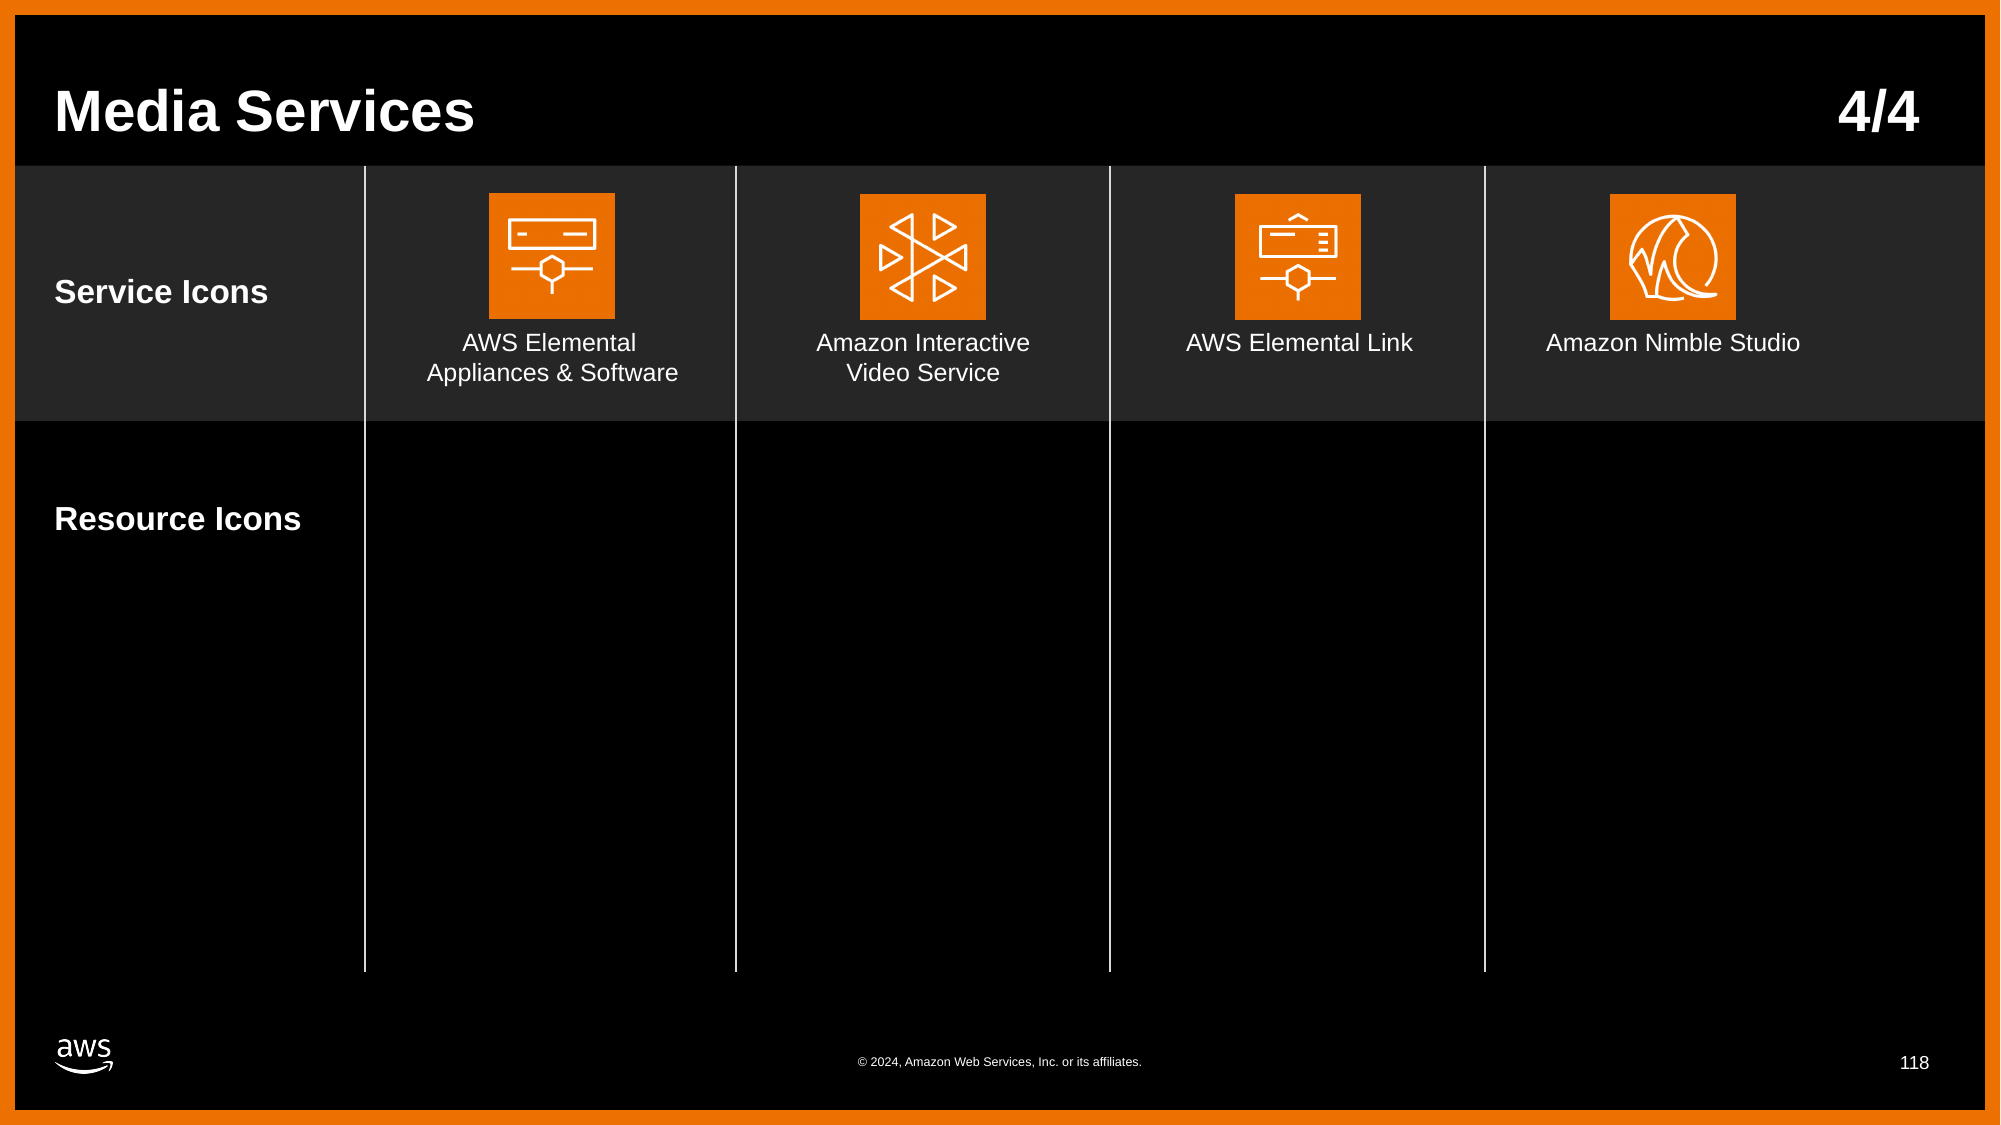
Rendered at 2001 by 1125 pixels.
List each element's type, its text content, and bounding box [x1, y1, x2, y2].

slide_number 118 [1494, 1031, 1945, 1092]
picture [1610, 194, 1736, 320]
footer © 2024, Amazon Web Services, Inc. or its affiliates. [662, 1031, 1338, 1092]
text_box Amazon Nimble Studio [1493, 319, 1855, 364]
picture [489, 193, 615, 319]
picture [860, 194, 986, 320]
picture [1235, 194, 1361, 320]
text_box Amazon Interactive Video Service [739, 319, 1108, 394]
title Media Services 4/4 [39, 59, 1945, 166]
picture [55, 1039, 113, 1074]
text_box AWS Elemental Link [1111, 319, 1484, 364]
text_box AWS Elemental Appliances & Software [369, 319, 735, 394]
